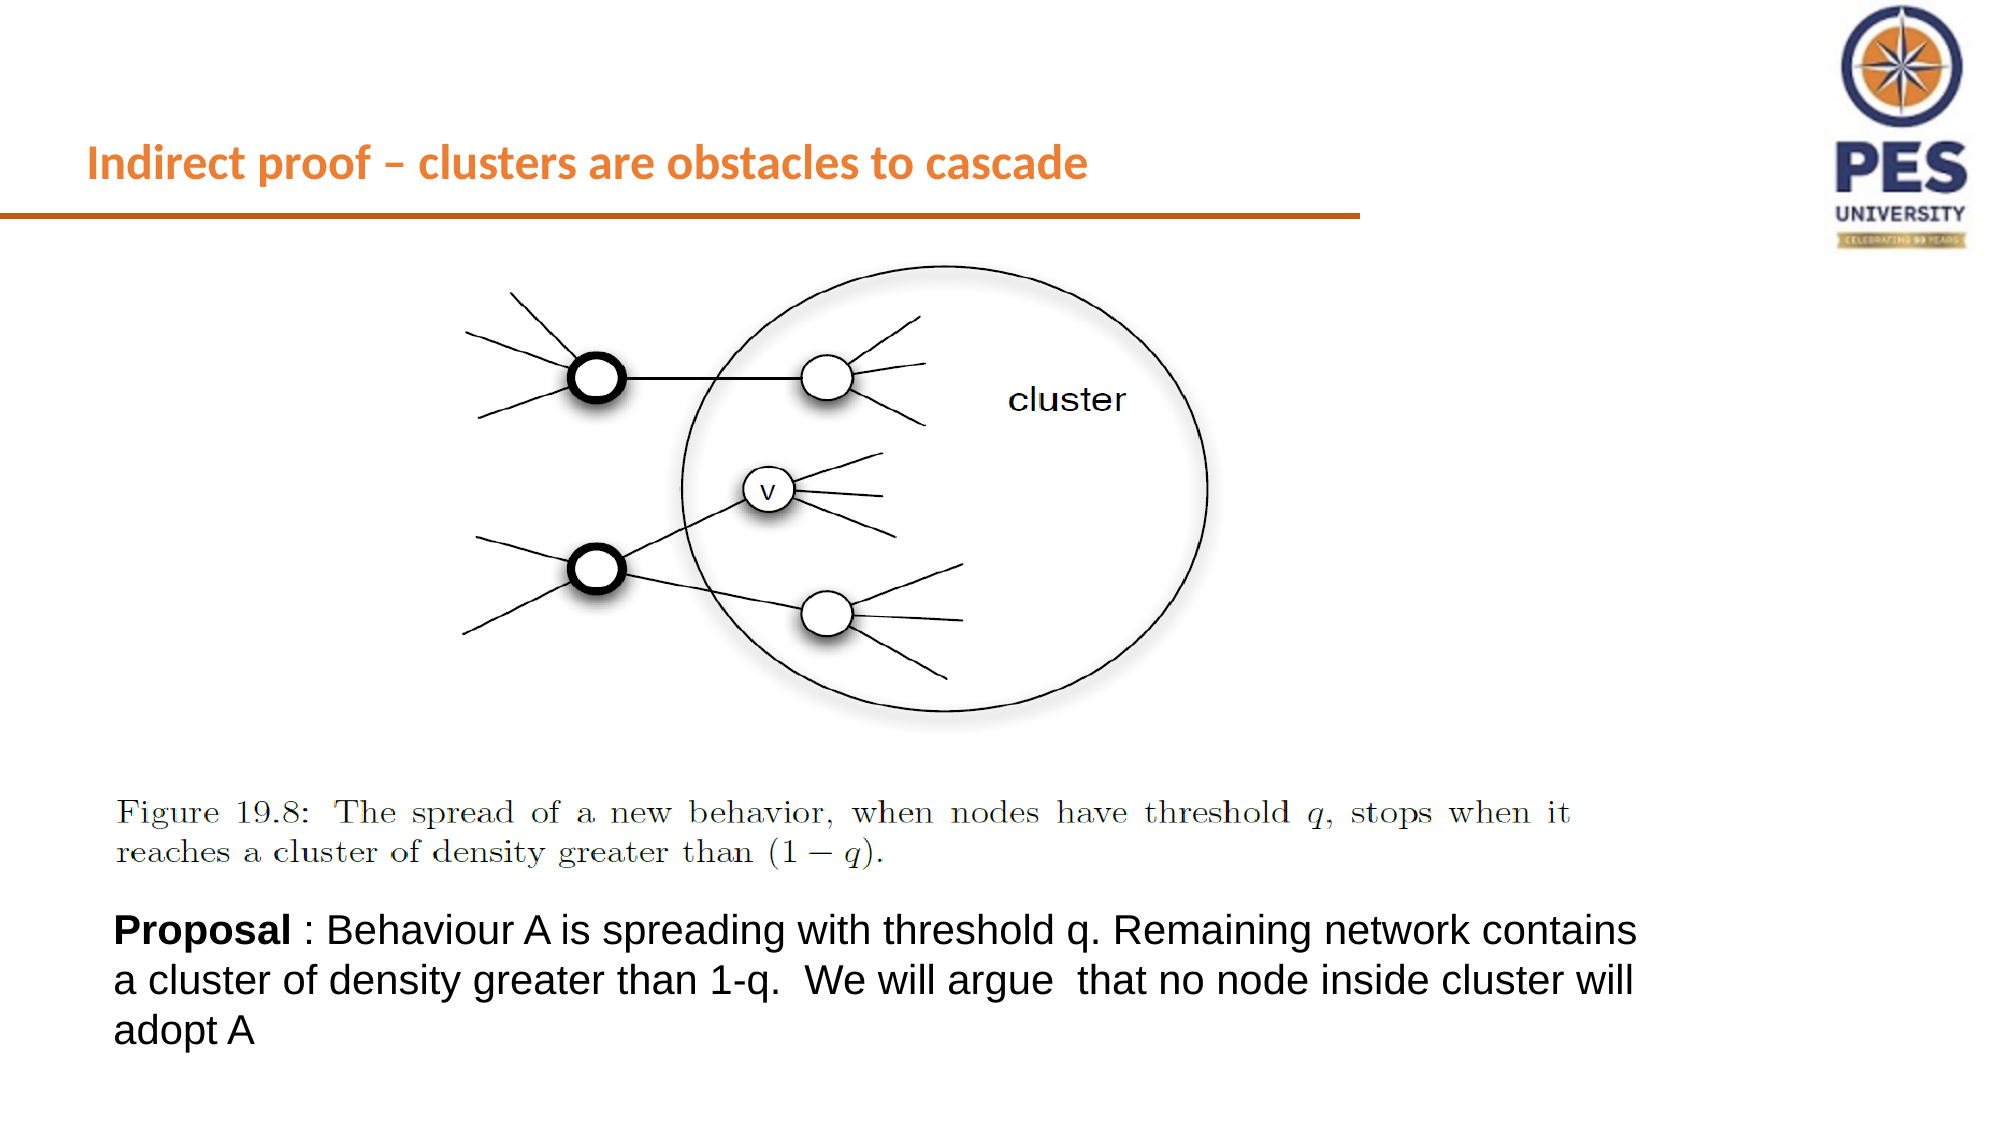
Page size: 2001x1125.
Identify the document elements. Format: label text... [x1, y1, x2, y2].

picture [1800, 0, 2000, 257]
text_box Indirect proof – clusters are obstacles to cascade [71, 122, 1384, 198]
picture [4, 248, 1661, 896]
text_box Proposal : Behaviour A is spreading with threshold q. Remaining network contains a cluster of density greater than 1-q. We will argue that no node inside cluster will adopt A [98, 907, 1660, 1061]
